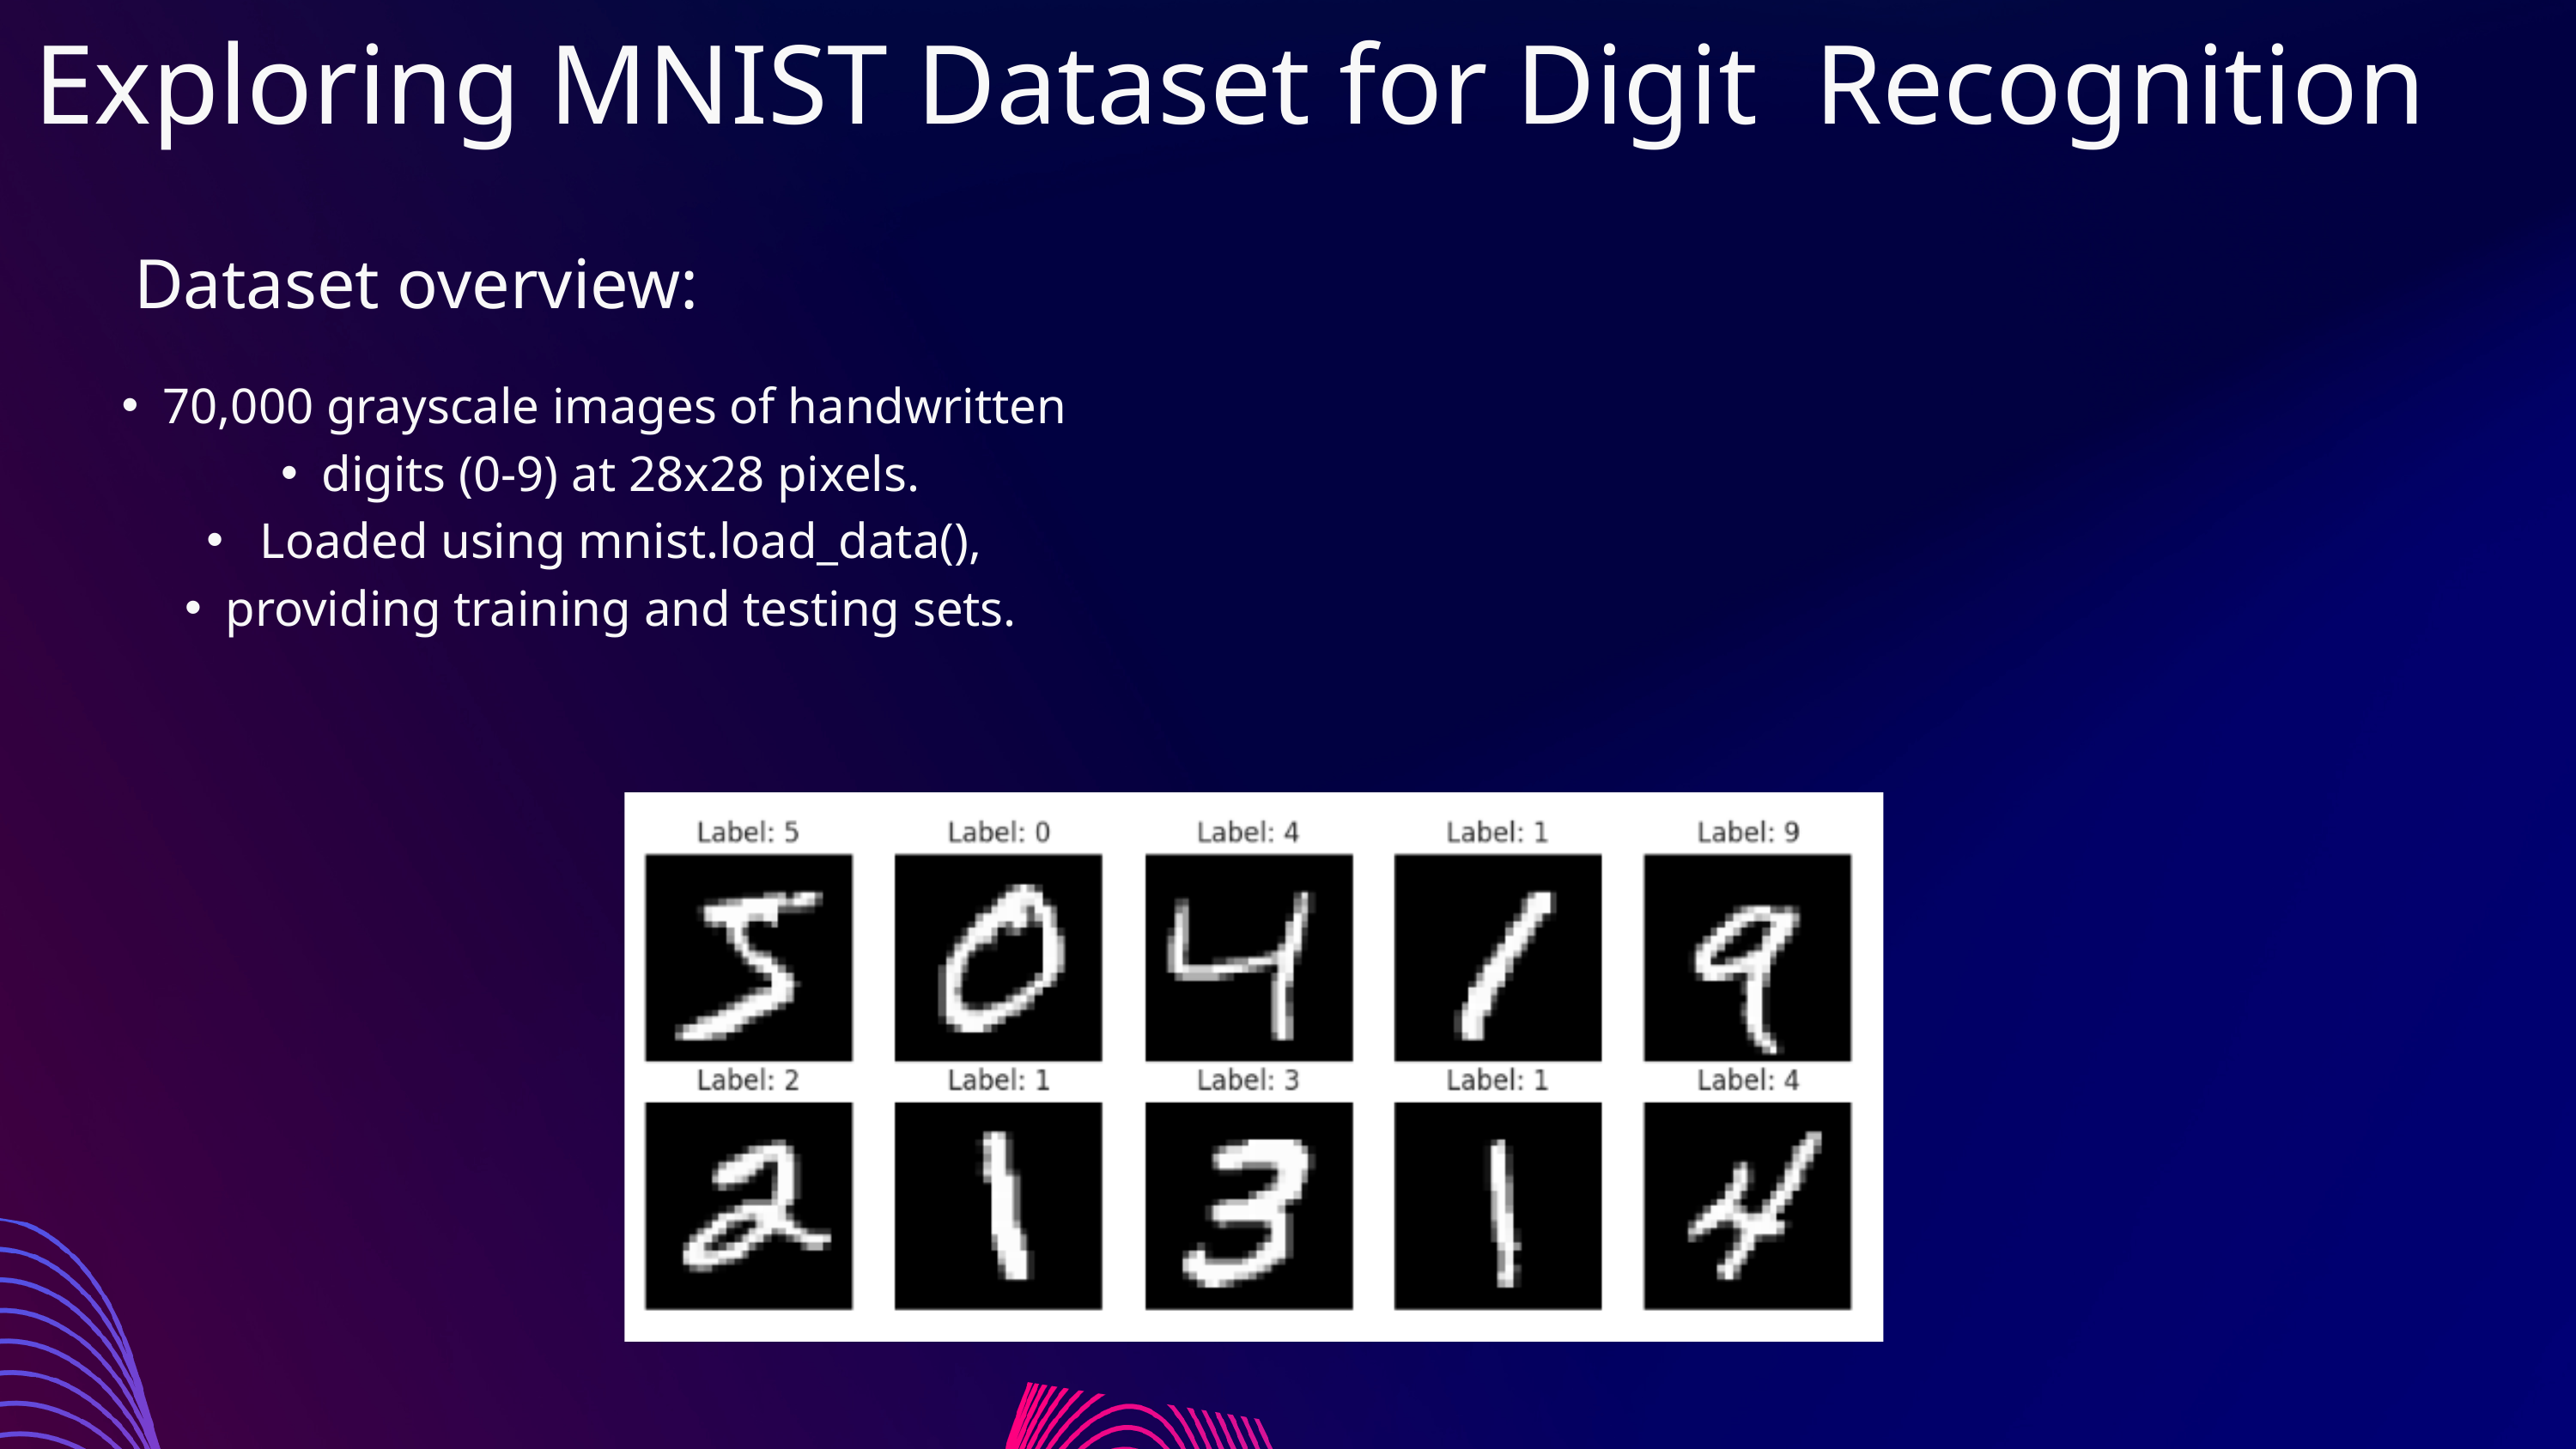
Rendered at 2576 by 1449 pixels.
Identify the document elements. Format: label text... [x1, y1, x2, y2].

text_box [624, 792, 1884, 1342]
text_box 70,000 grayscale images of handwritten digits (0-9) at 28x28 pixels. Loaded using mnist.load_data(), providing training and testing sets. [64, 365, 1097, 722]
text_box [0, 1218, 1374, 1449]
text_box Exploring MNIST Dataset for Digit Recognition [33, 15, 2543, 408]
text_box [0, 0, 2576, 1449]
text_box Dataset overview: [118, 227, 715, 323]
